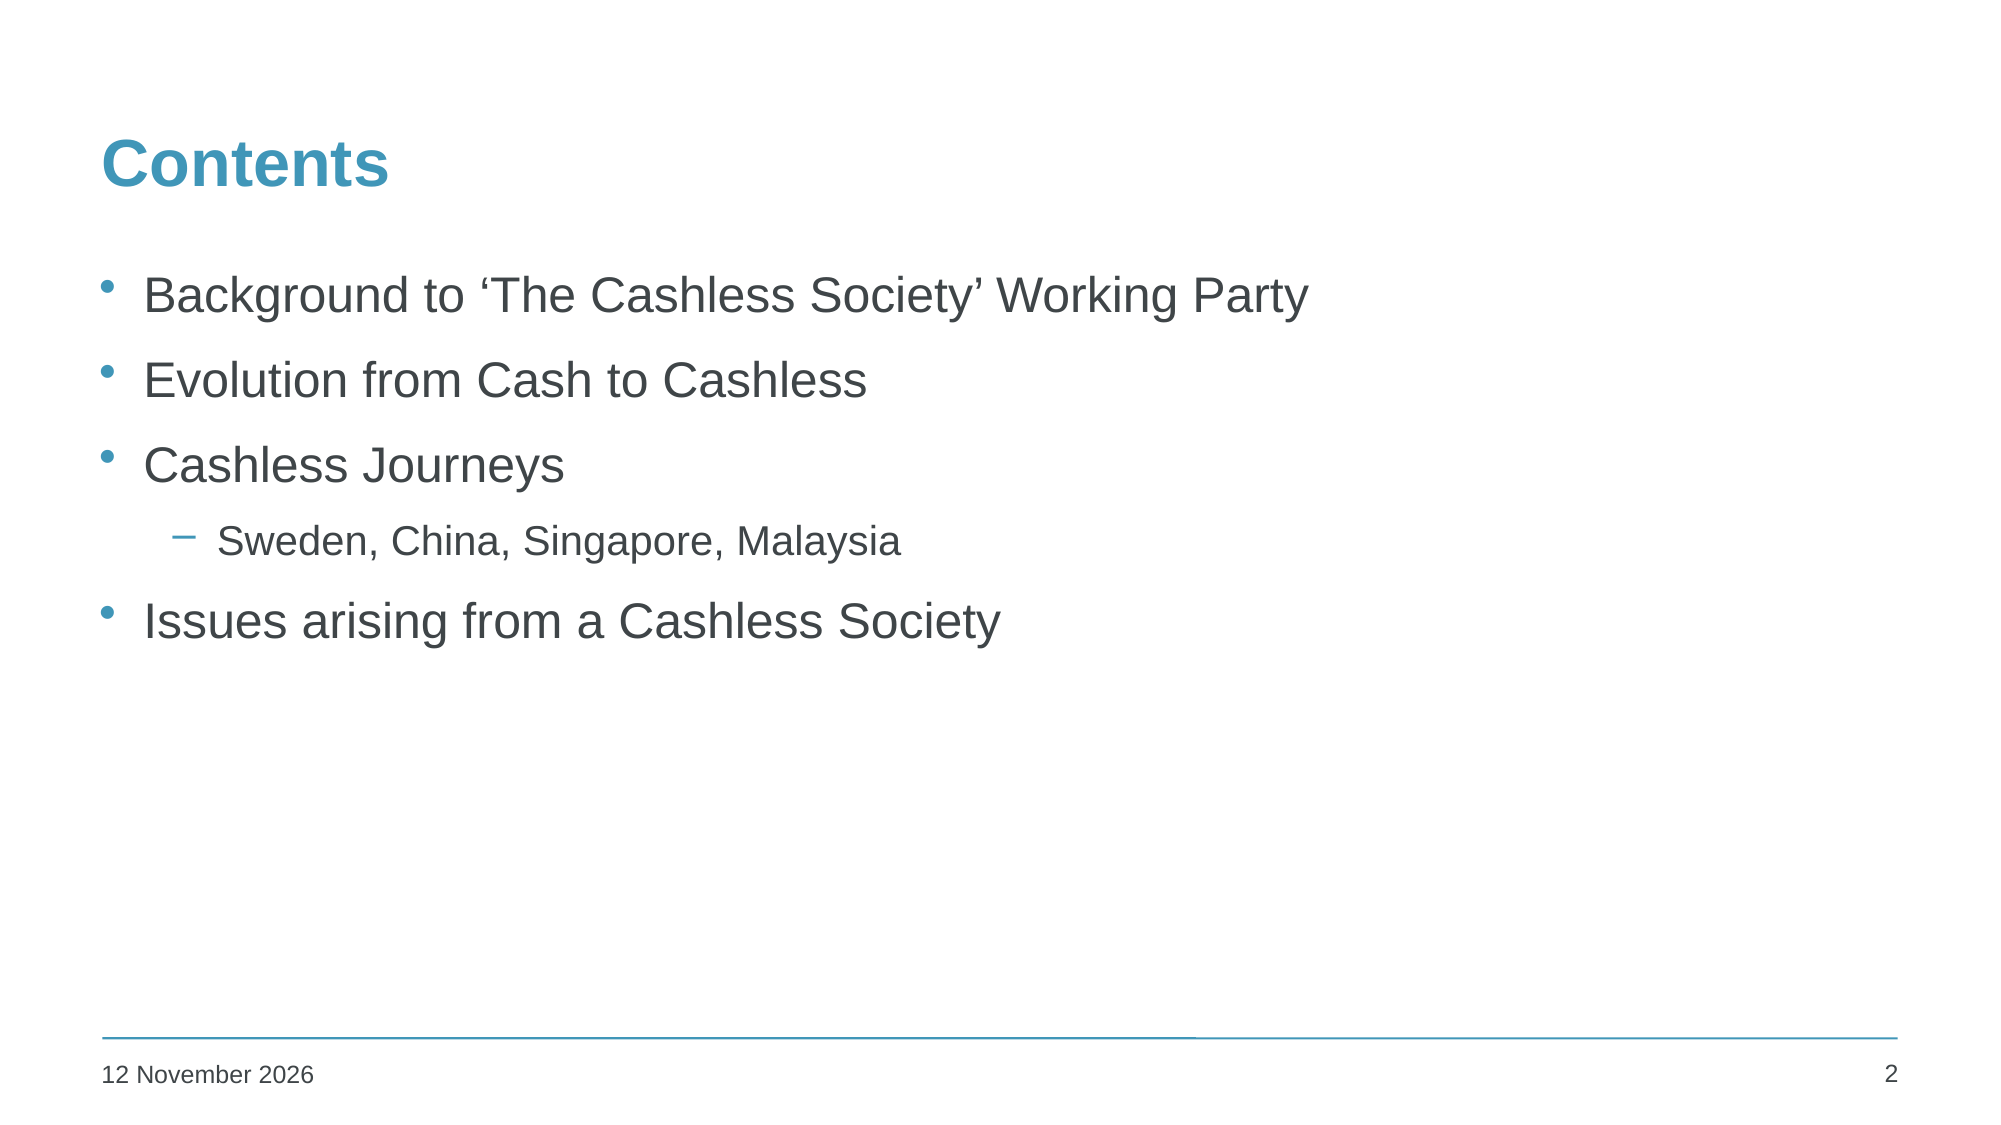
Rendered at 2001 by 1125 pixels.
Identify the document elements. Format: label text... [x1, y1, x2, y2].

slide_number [86, 1051, 528, 1106]
list Background to ‘The Cashless Society’ Working Party Evolution from Cash to Cashless Cashless Journeys Sweden, China, Singapore, Malaysia Issues arising from a Cashless Society [84, 255, 1914, 1017]
title Contents [86, 66, 1900, 254]
slide_number 2 [1771, 1050, 1914, 1106]
